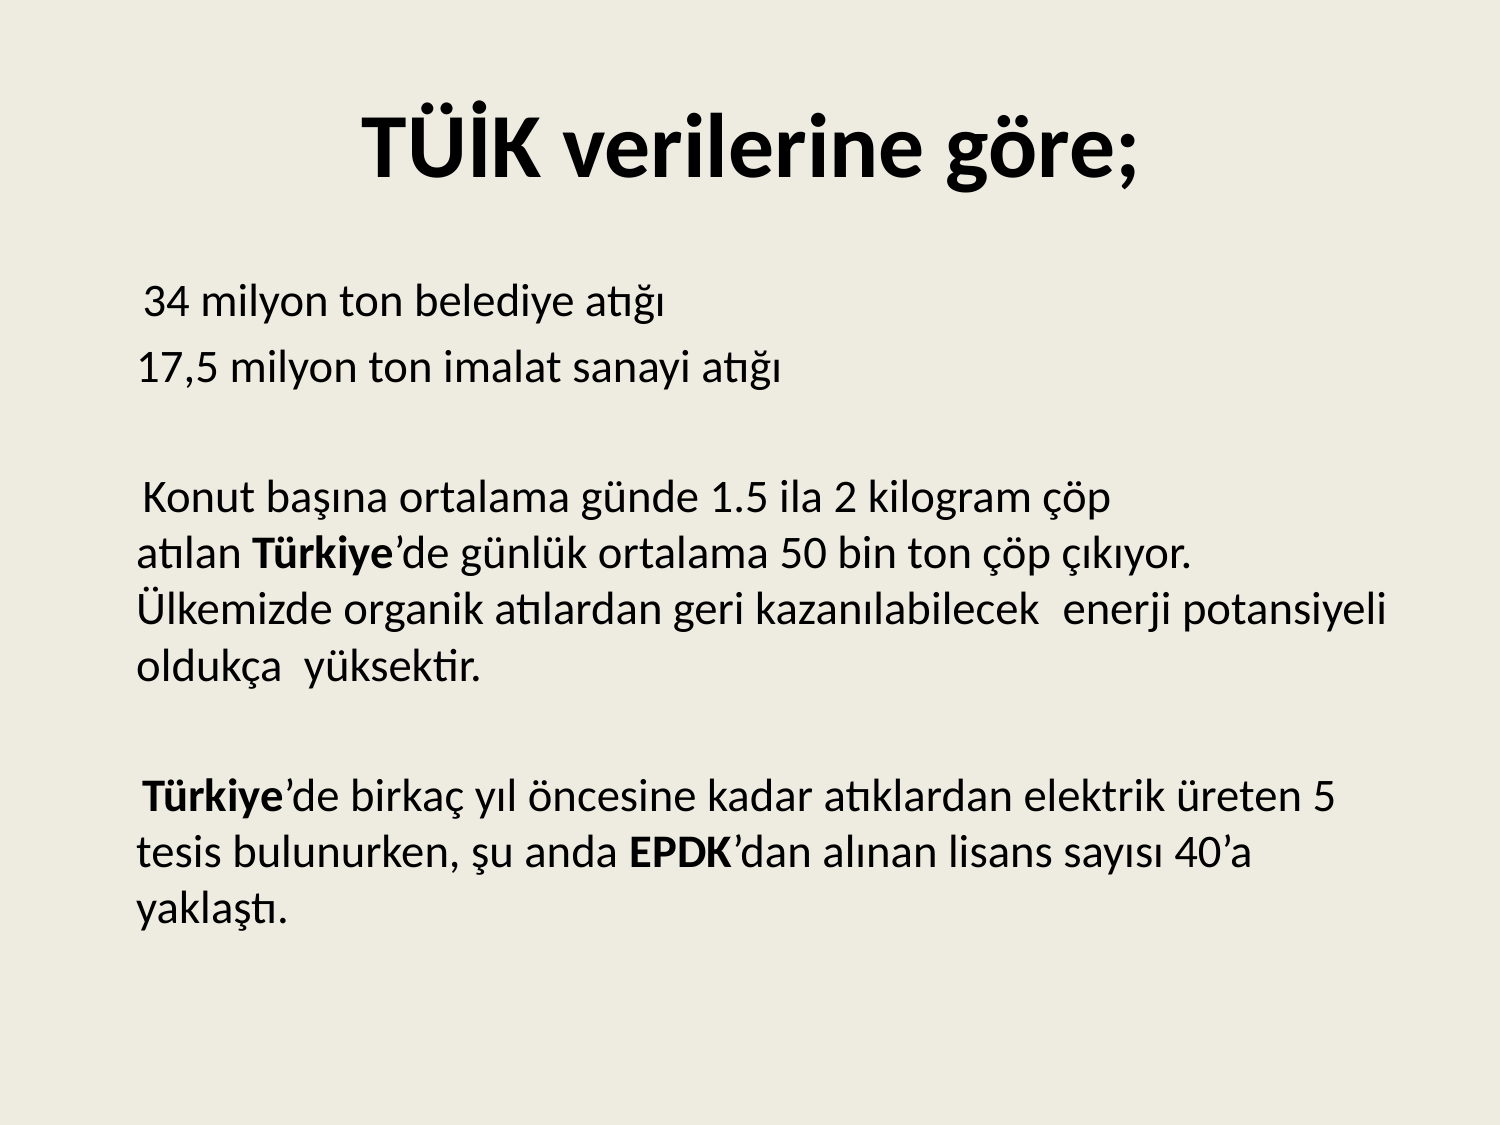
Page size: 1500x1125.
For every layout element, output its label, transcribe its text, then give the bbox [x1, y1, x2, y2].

title TÜİK verilerine göre; [76, 54, 1427, 227]
list 34 milyon ton belediye atığı 17,5 milyon ton imalat sanayi atığı Konut başına ortalama günde 1.5 ila 2 kilogram çöp atılan Türkiye’de günlük ortalama 50 bin ton çöp çıkıyor. Ülkemizde organik atılardan geri kazanılabilecek enerji potansiyeli oldukça yüksektir. Türkiye’de birkaç yıl öncesine kadar atıklardan elektrik üreten 5 tesis bulunurken, şu anda EPDK’dan alınan lisans sayısı 40’a yaklaştı. [75, 262, 1425, 1005]
